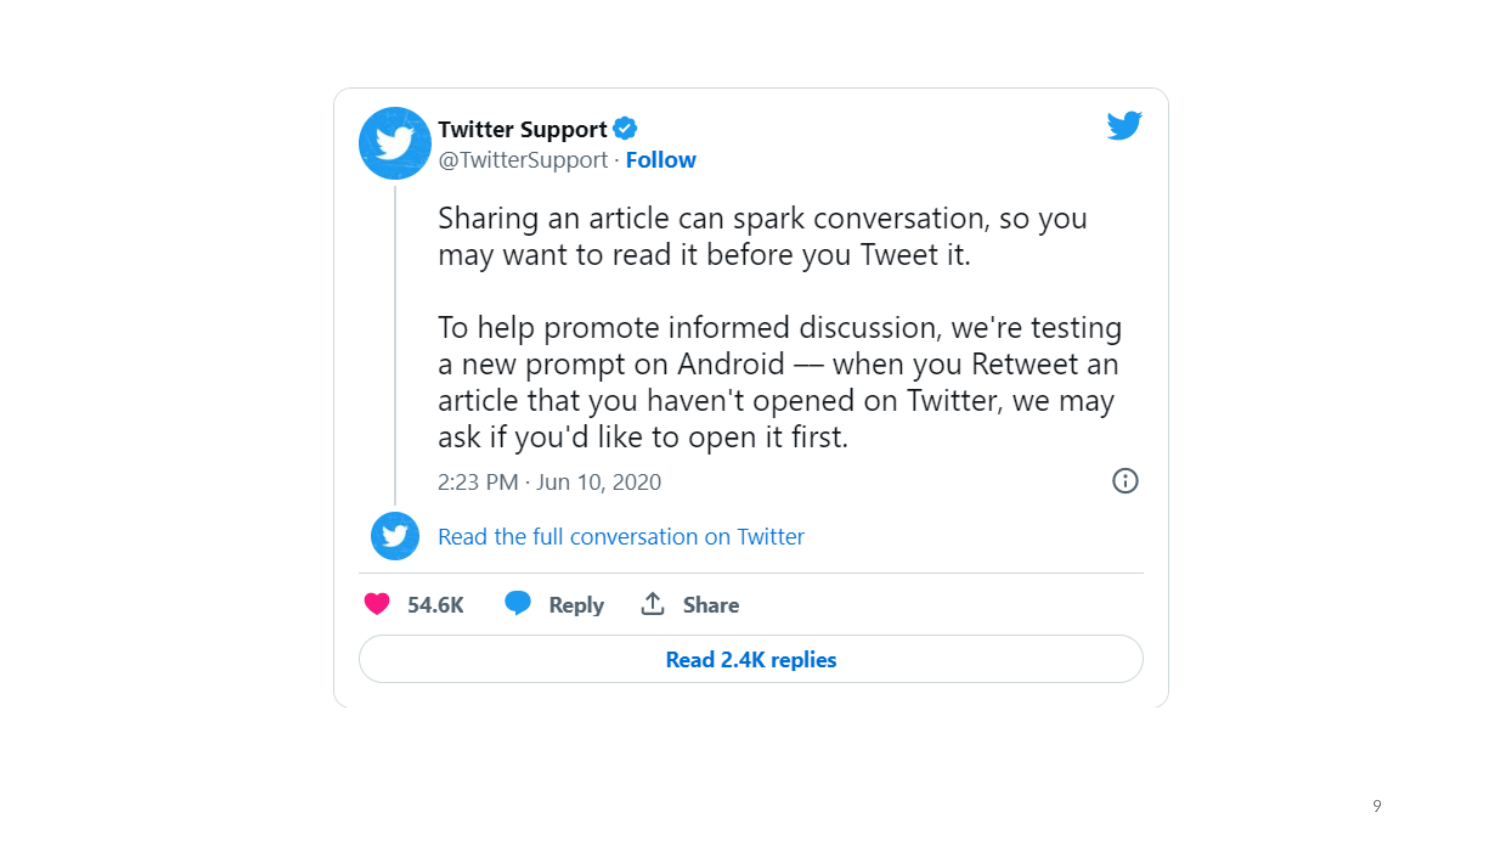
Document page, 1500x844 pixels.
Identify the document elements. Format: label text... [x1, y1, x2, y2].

slide_number 9 [1059, 782, 1397, 827]
picture [326, 79, 1173, 710]
